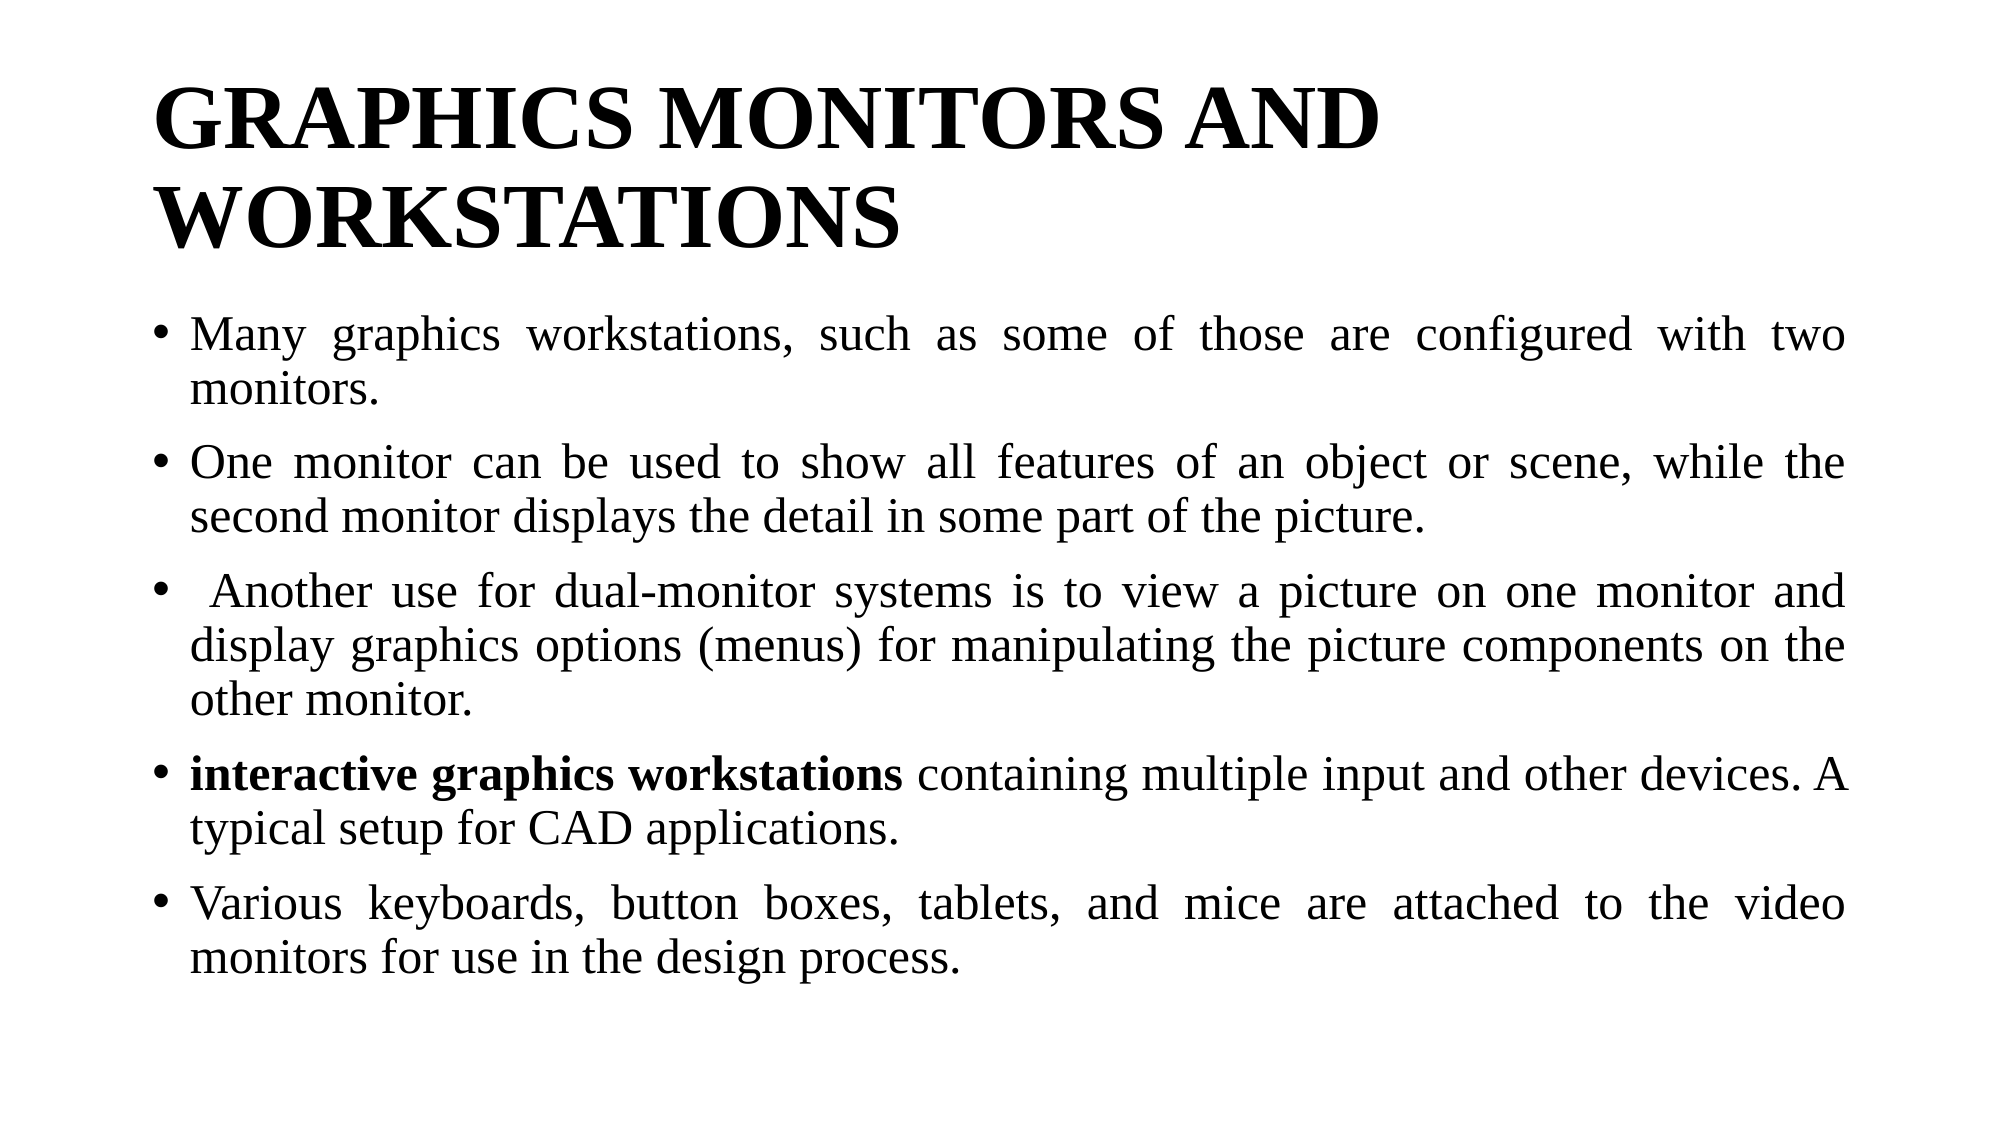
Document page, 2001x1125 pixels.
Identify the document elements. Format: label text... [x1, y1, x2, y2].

list Many graphics workstations, such as some of those are configured with two monitors. One monitor can be used to show all features of an object or scene, while the second monitor displays the detail in some part of the picture. Another use for dual-monitor systems is to view a picture on one monitor and display graphics options (menus) for manipulating the picture components on the other monitor. interactive graphics workstations containing multiple input and other devices. A typical setup for CAD applications. Various keyboards, button boxes, tablets, and mice are attached to the video monitors for use in the design process. [137, 299, 1863, 1014]
title GRAPHICS MONITORS AND WORKSTATIONS [137, 59, 1863, 278]
